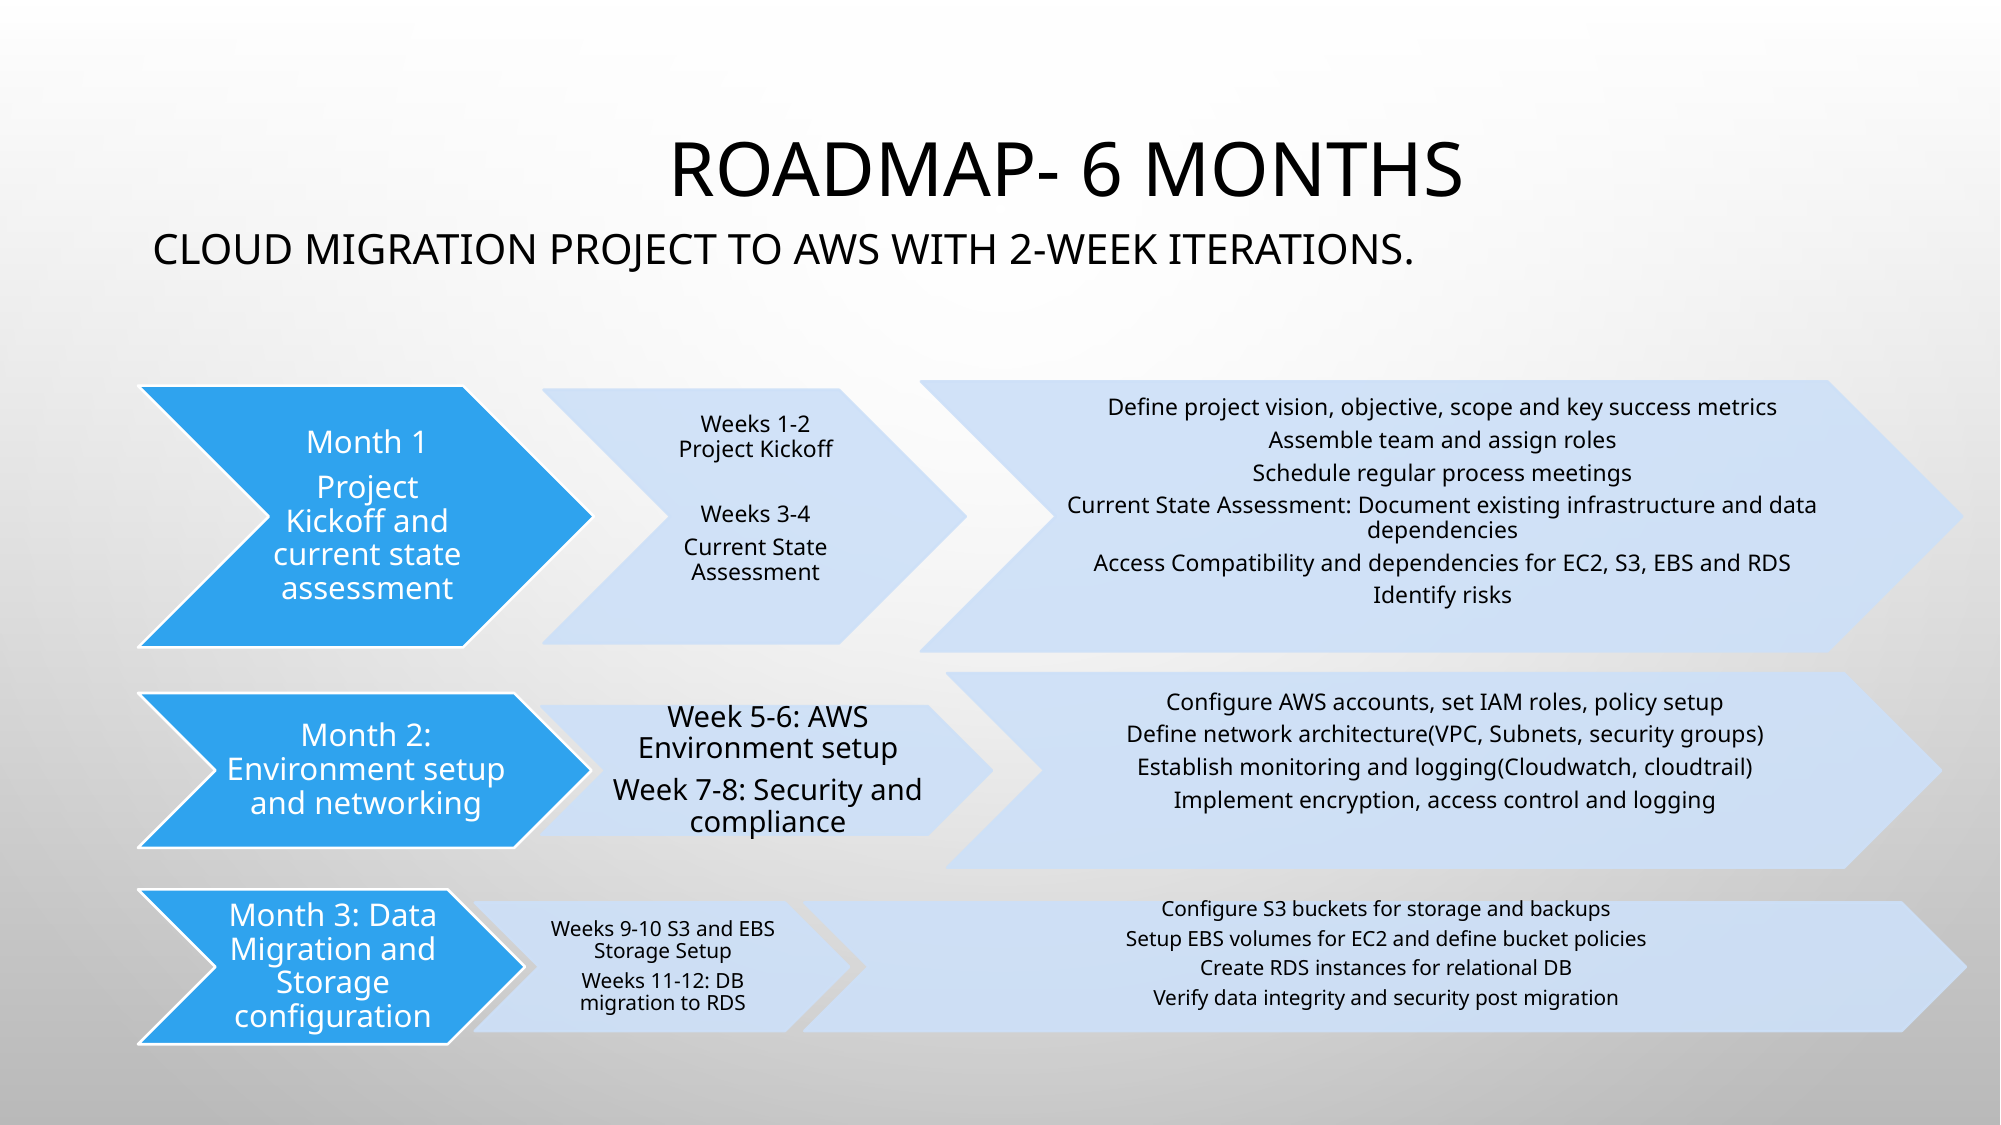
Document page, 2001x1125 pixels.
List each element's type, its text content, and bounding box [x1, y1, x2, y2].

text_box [137, 277, 1967, 1125]
picture [0, 0, 2000, 1125]
title Roadmap- 6 months [336, 67, 1798, 205]
list Cloud migration project to AWS with 2-week iterations. [137, 205, 1863, 277]
